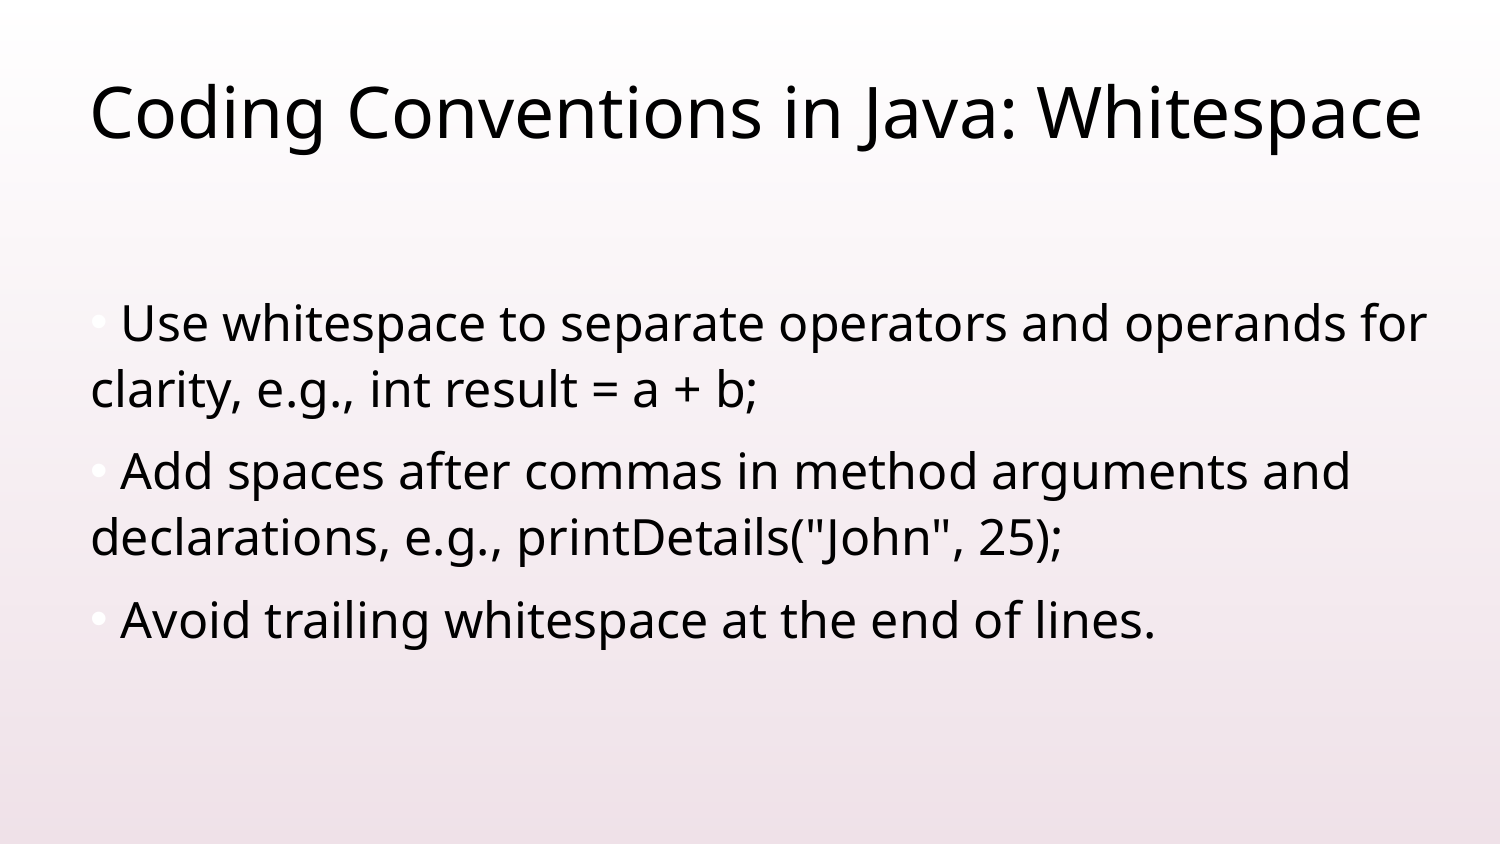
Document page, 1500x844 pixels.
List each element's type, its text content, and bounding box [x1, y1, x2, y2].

title Coding Conventions in Java: Whitespace [67, 67, 1433, 232]
list Use whitespace to separate operators and operands for clarity, e.g., int result = a + b; Add spaces after commas in method arguments and declarations, e.g., printDetails("John", 25); Avoid trailing whitespace at the end of lines. [67, 285, 1433, 774]
